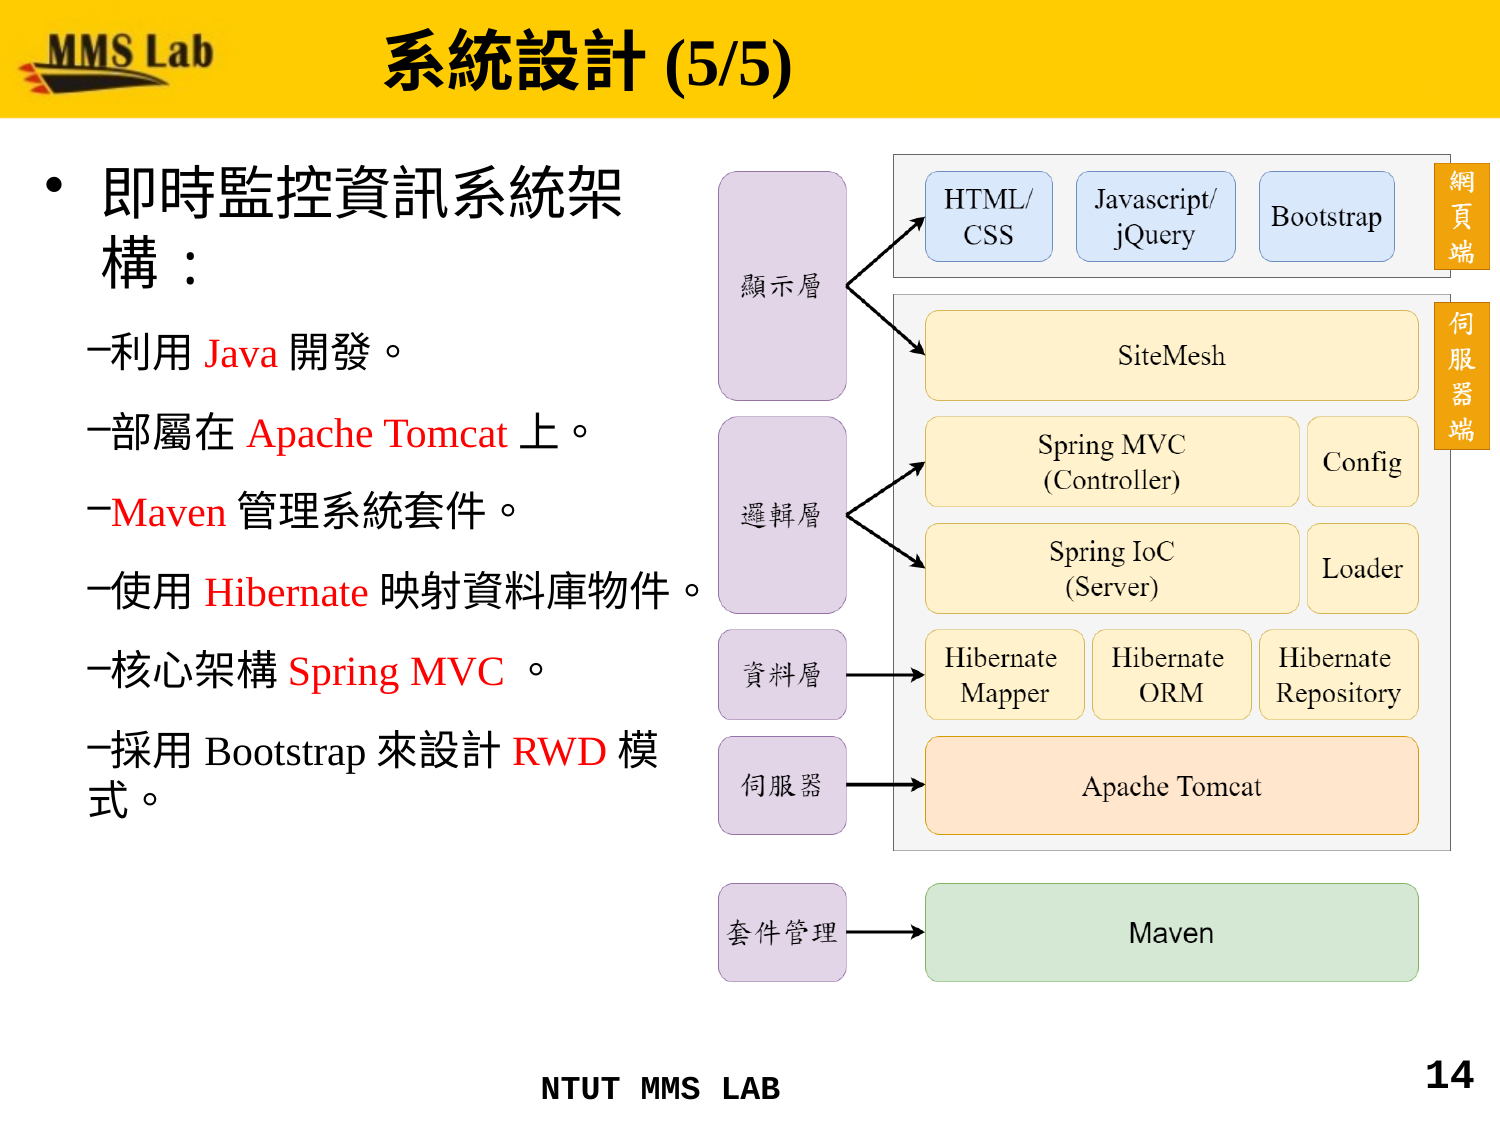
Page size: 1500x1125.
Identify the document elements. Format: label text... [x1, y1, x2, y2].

list 即時監控資訊系統架構: 利用Java開發。 部屬在Apache Tomcat上。 Maven管理系統套件。 使用Hibernate映射資料庫物件。 核心架構Spring MVC。 採用Bootstrap來設計RWD模式。 [29, 148, 739, 1022]
footer NTUT MMS LAB [525, 1058, 1013, 1107]
slide_number 14 [1139, 1039, 1491, 1118]
title 系統設計(5/5) [366, 1, 1500, 119]
picture [0, 1, 1500, 1096]
